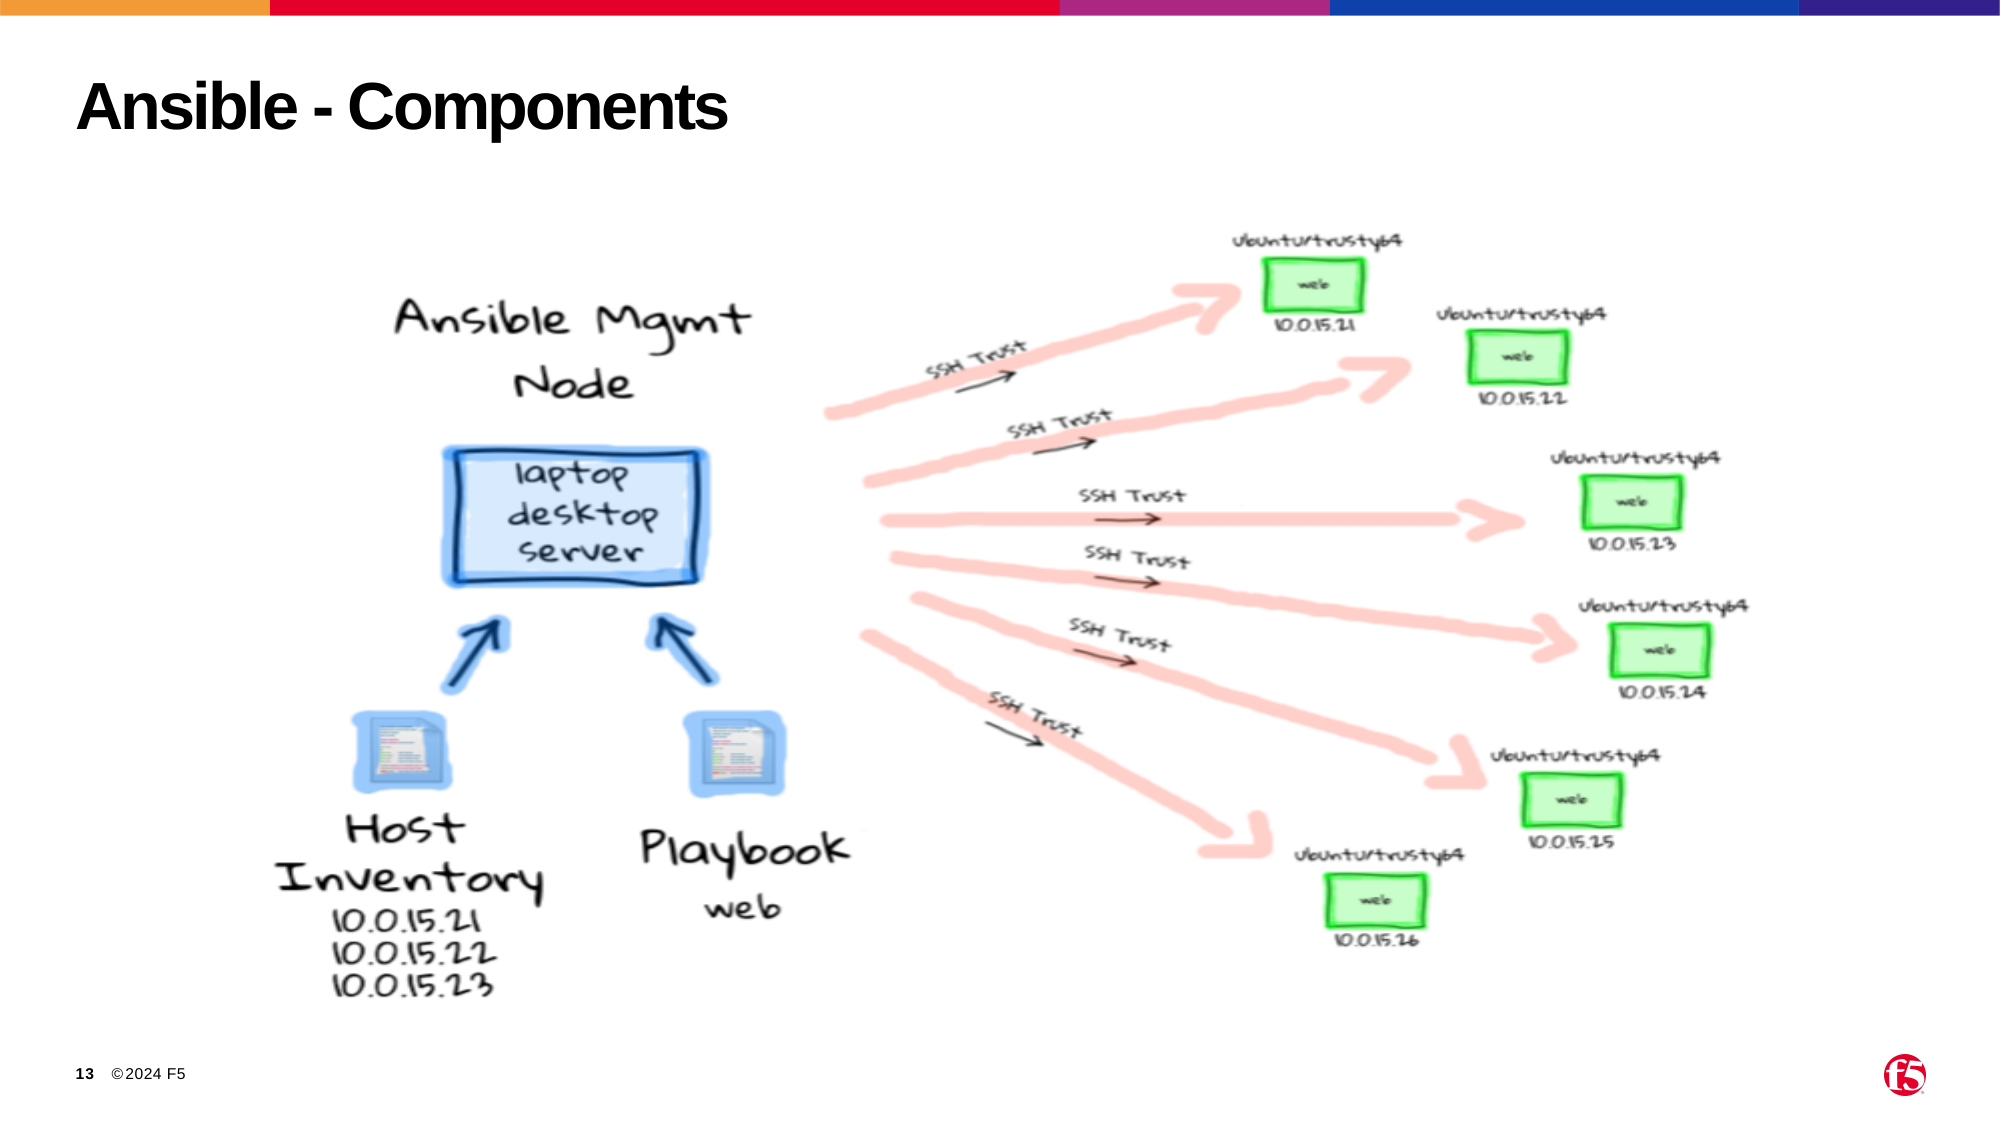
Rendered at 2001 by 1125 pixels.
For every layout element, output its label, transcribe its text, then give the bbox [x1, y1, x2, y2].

title Ansible - Components [75, 75, 1925, 200]
picture [0, 0, 2000, 16]
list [108, 199, 1891, 1015]
picture [1884, 1054, 1926, 1096]
